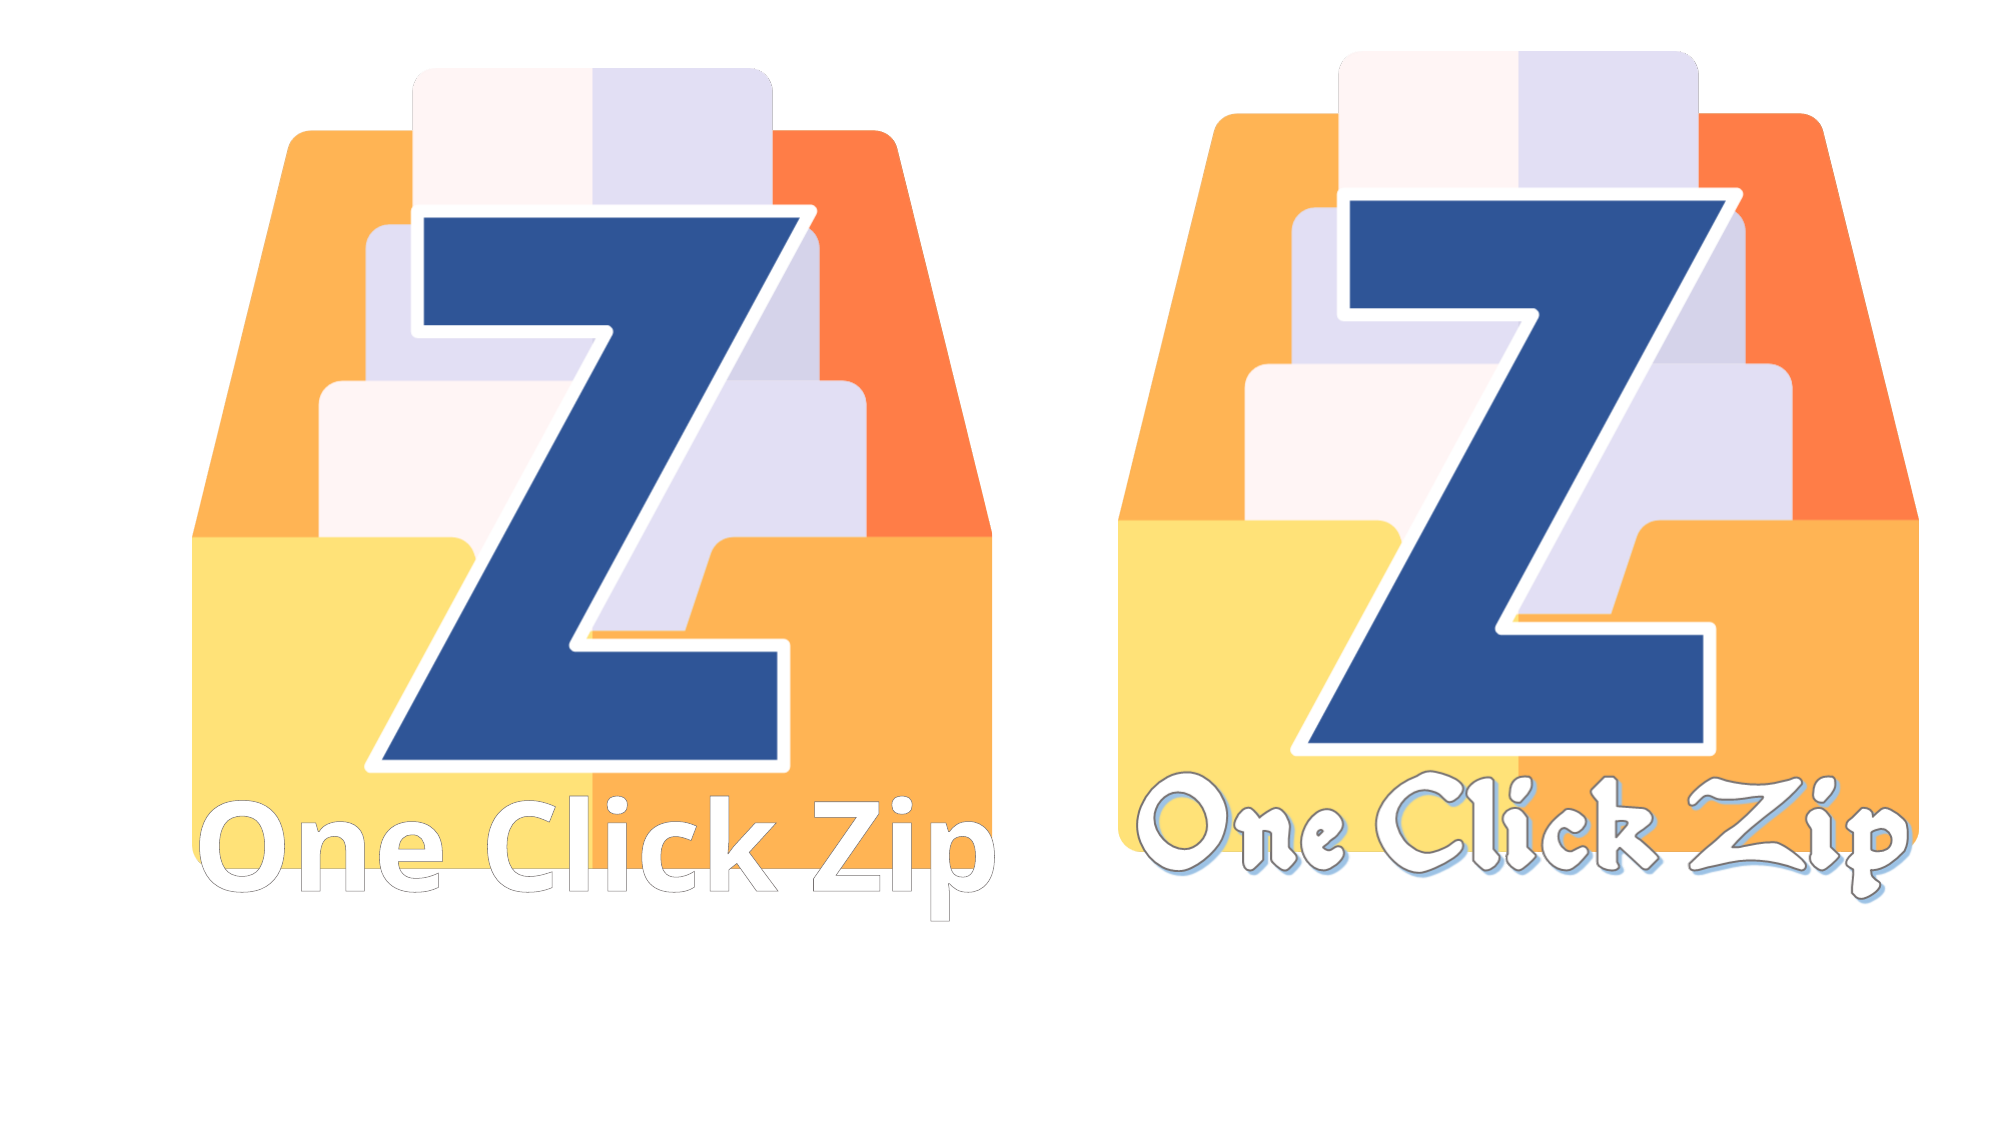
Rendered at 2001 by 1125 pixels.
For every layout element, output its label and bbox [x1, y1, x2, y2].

picture [1118, 51, 1927, 910]
text_box [192, 68, 1001, 926]
